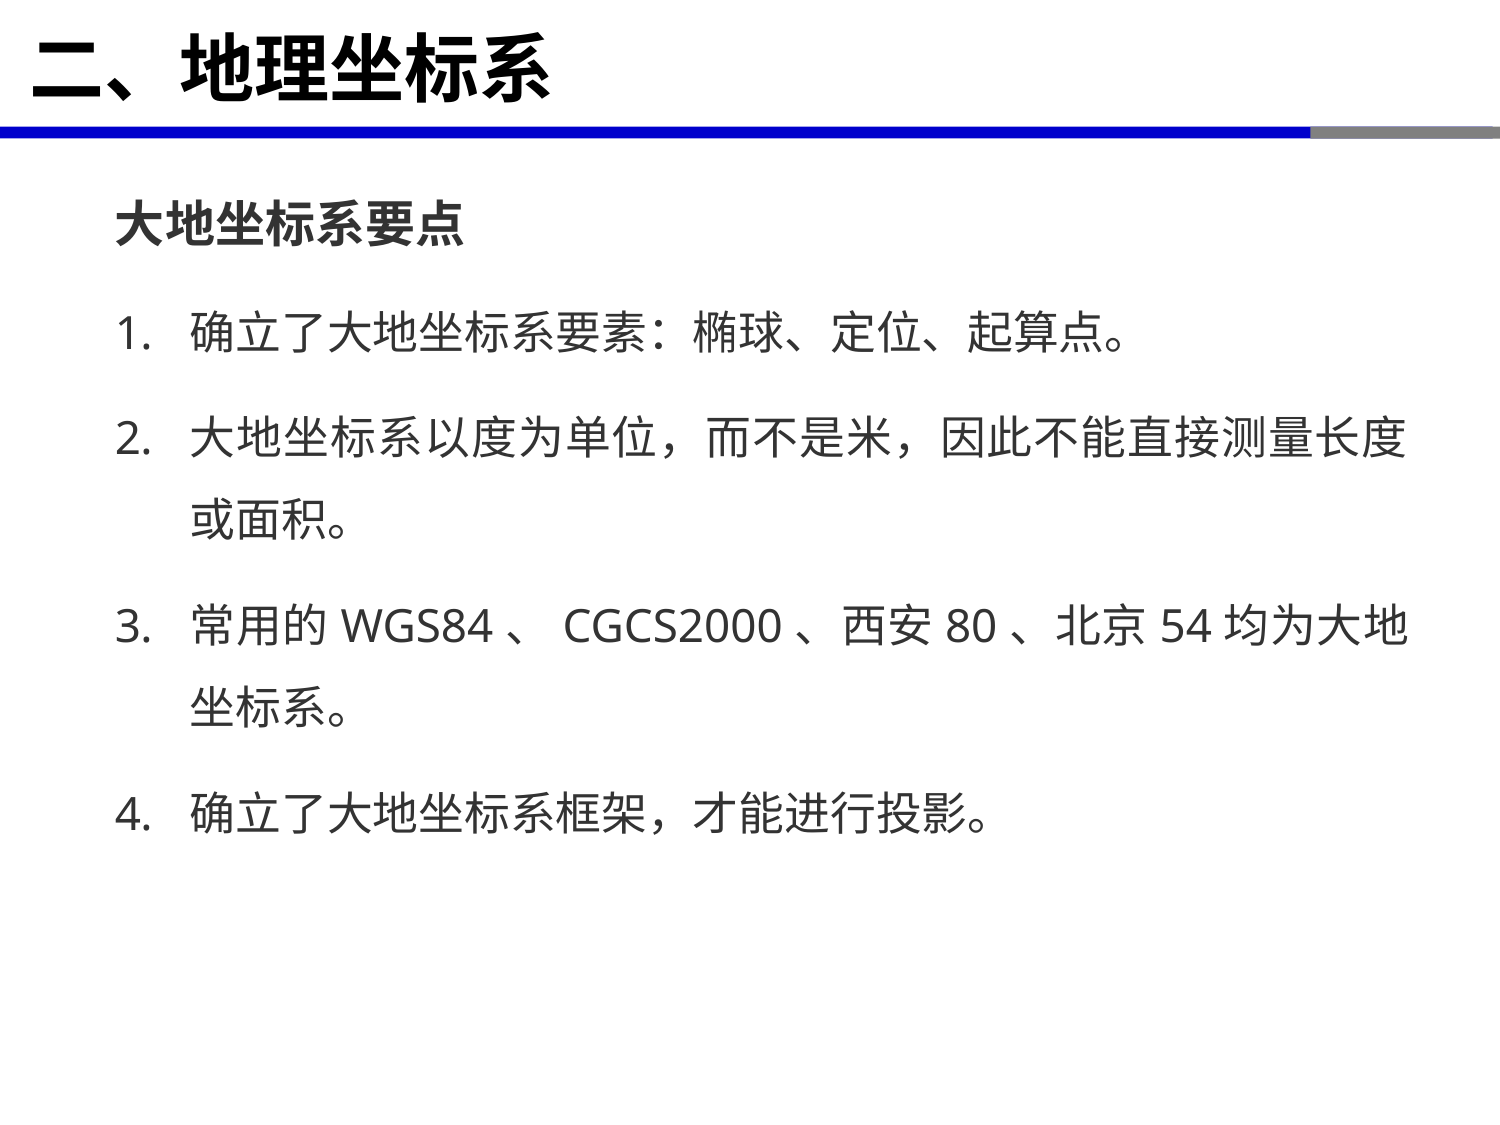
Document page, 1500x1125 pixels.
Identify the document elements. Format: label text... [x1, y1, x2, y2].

title 二、地理坐标系 [0, 1, 1479, 132]
text_box 大地坐标系要点 确立了大地坐标系要素：椭球、定位、起算点。 大地坐标系以度为单位，而不是米，因此不能直接测量长度或面积。 常用的WGS84、CGCS2000、西安80、北京54均为大地坐标系。 确立了大地坐标系框架，才能进行投影。 [100, 155, 1424, 847]
